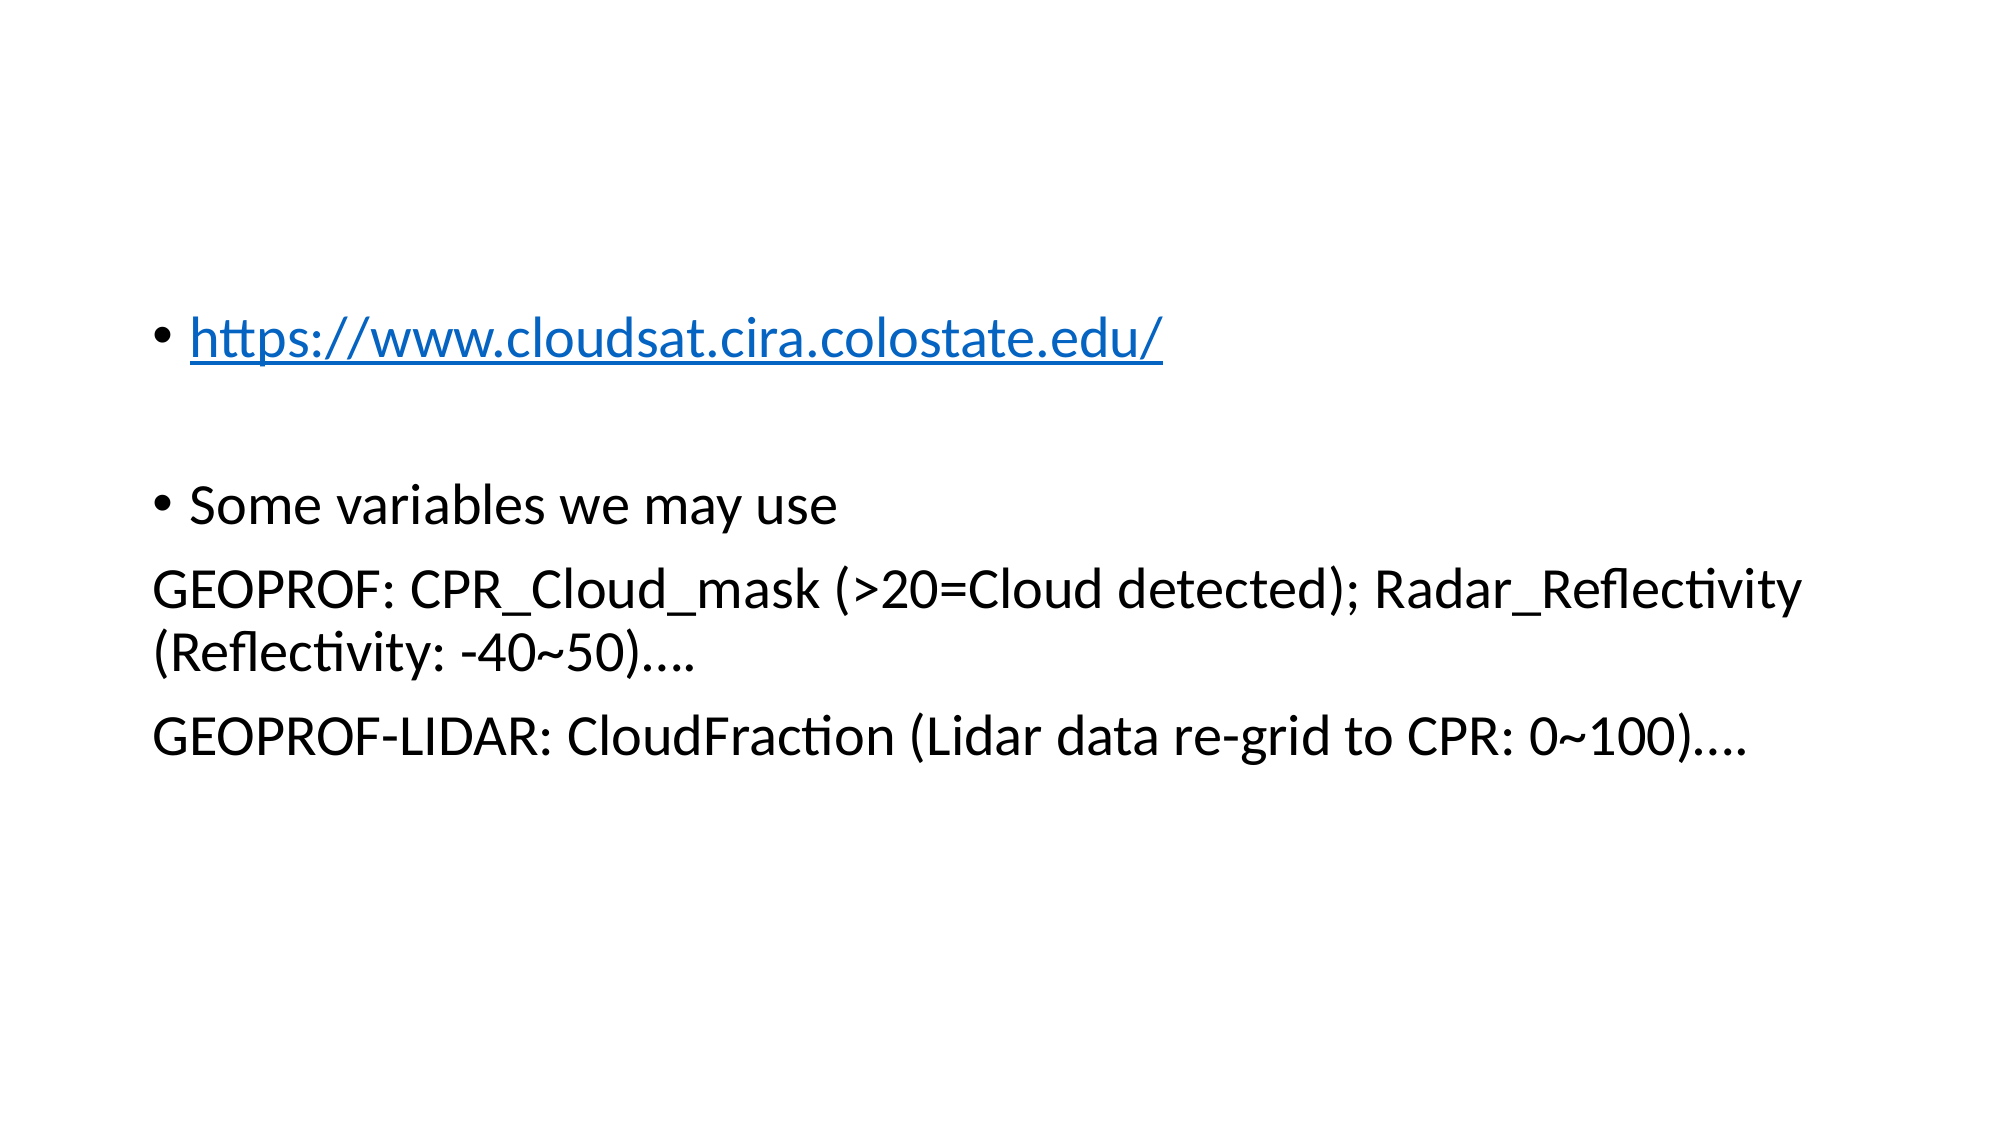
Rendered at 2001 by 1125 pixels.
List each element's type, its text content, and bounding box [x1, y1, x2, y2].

list https://www.cloudsat.cira.colostate.edu/ Some variables we may use GEOPROF: CPR_Cloud_mask (>20=Cloud detected); Radar_Reflectivity (Reflectivity: -40~50)…. GEOPROF-LIDAR: CloudFraction (Lidar data re-grid to CPR: 0~100)…. [137, 299, 1863, 1014]
